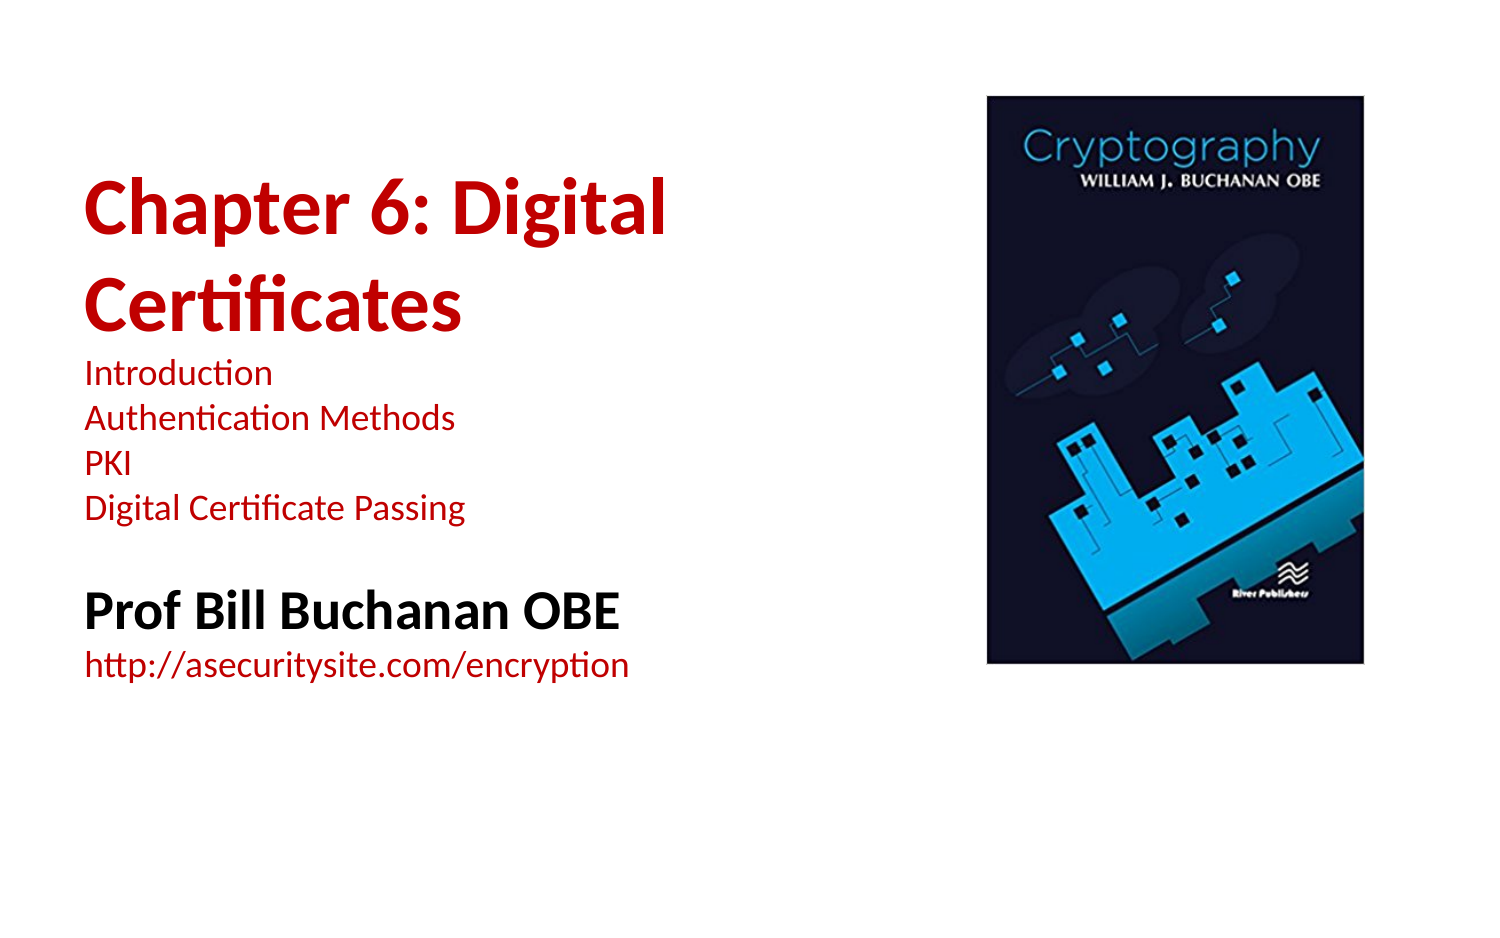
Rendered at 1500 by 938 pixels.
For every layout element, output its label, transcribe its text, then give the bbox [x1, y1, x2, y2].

picture [985, 94, 1365, 666]
title Chapter 6: Digital Certificates Introduction Authentication Methods PKI Digital Certificate Passing Prof Bill Buchanan OBE http://asecuritysite.com/encryption [76, 33, 952, 850]
